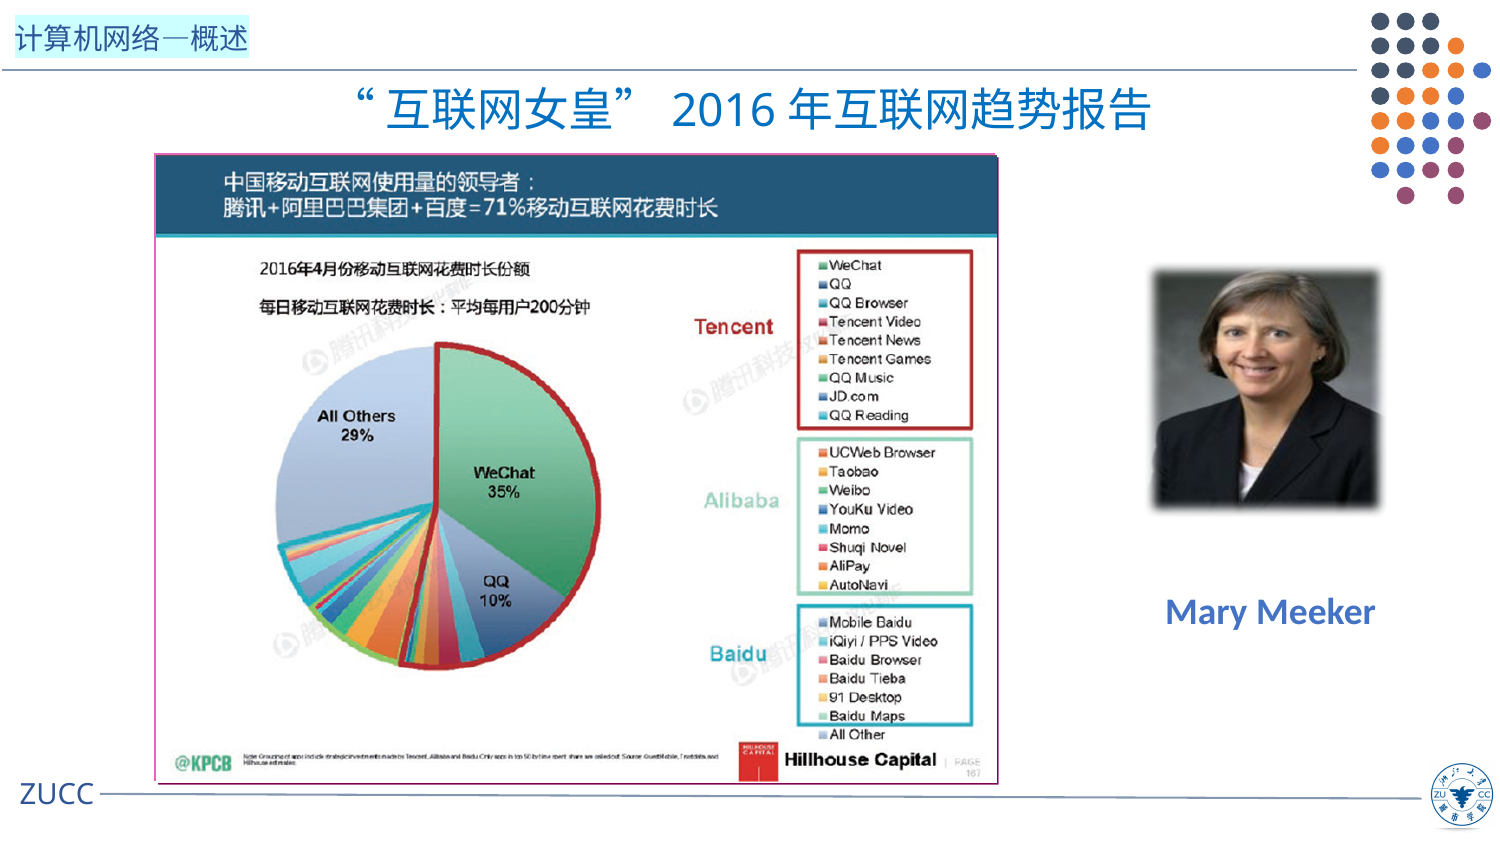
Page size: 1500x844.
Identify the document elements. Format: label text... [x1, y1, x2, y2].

picture [1415, 750, 1500, 837]
picture [1143, 260, 1390, 519]
text_box “互联网女皇”2016年互联网趋势报告 [127, 82, 1355, 140]
picture [153, 152, 1000, 785]
text_box Mary Meeker [1150, 579, 1392, 639]
